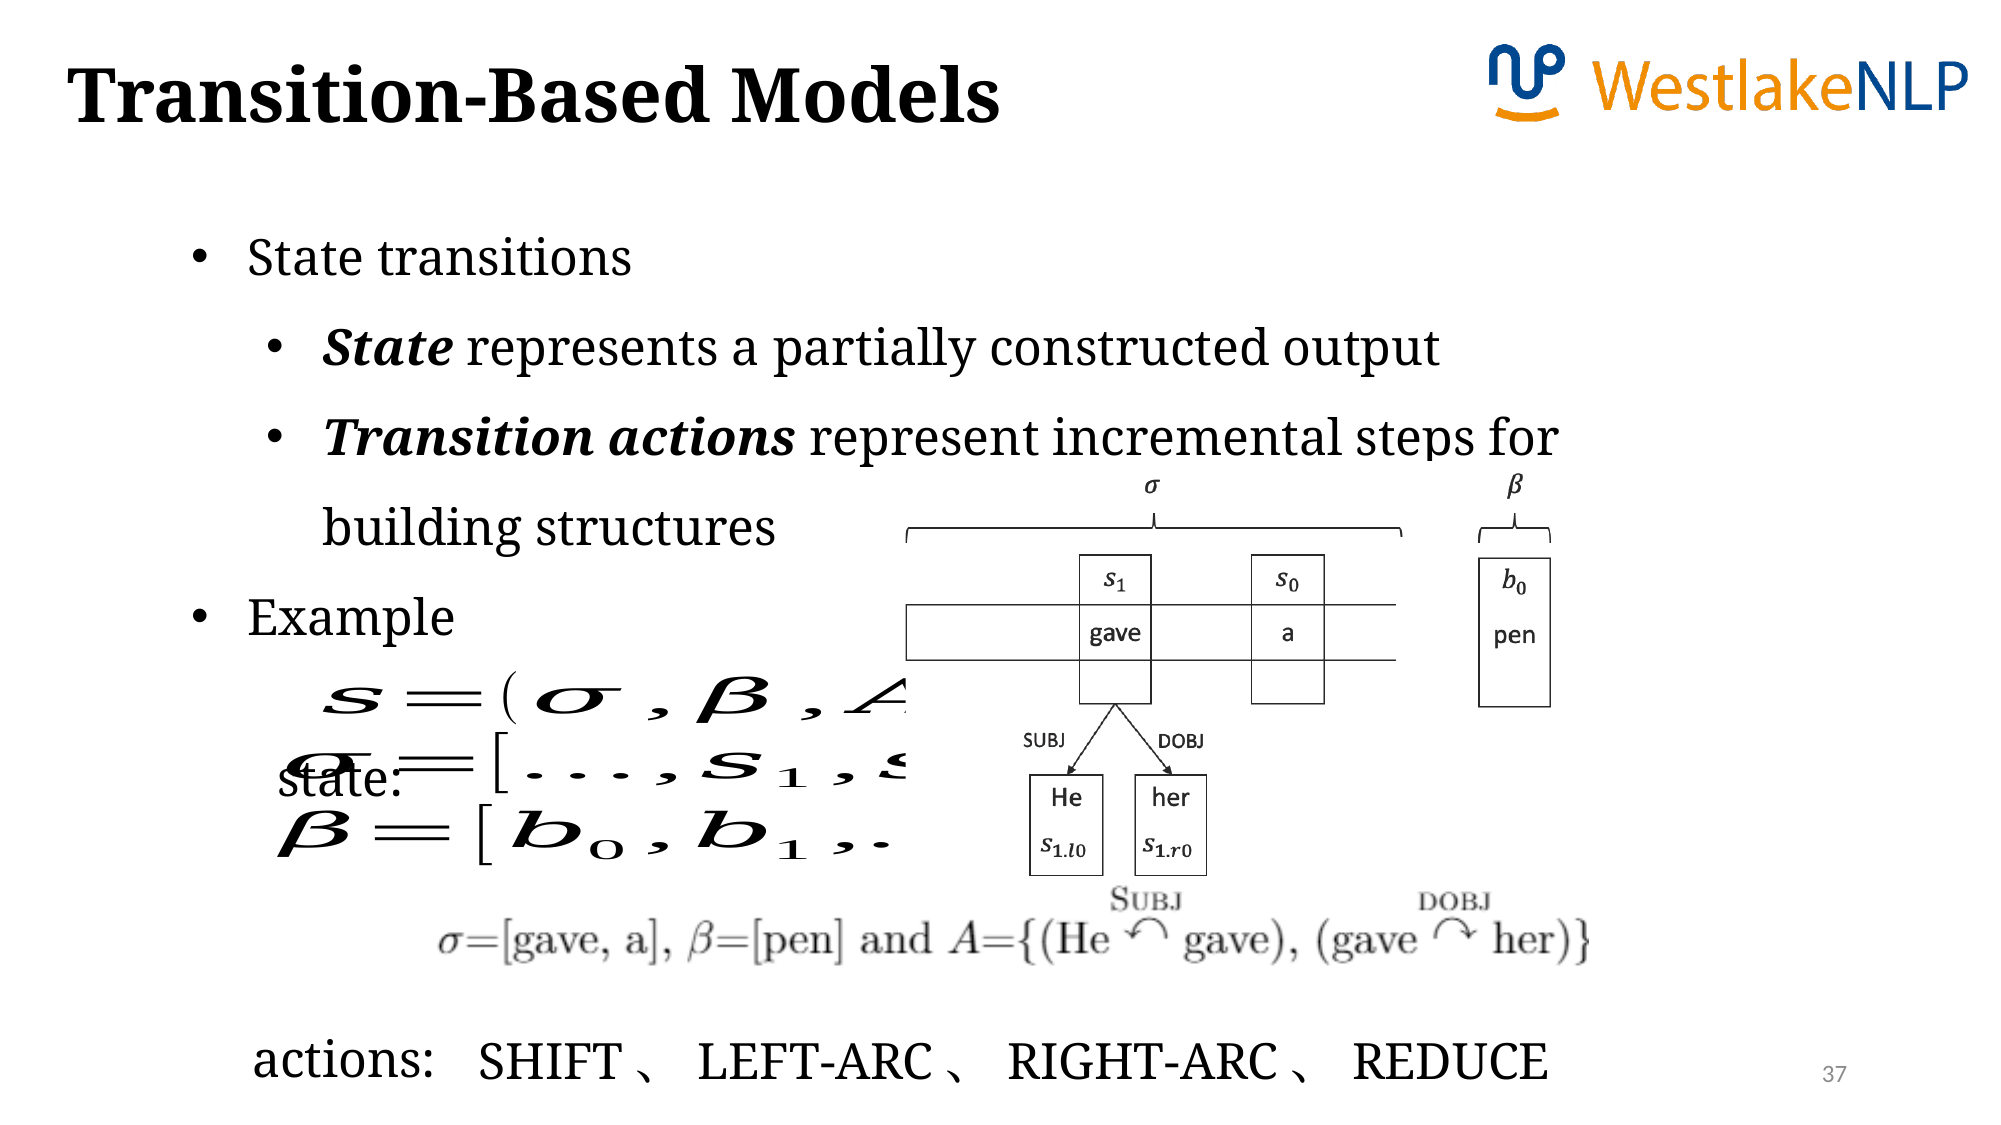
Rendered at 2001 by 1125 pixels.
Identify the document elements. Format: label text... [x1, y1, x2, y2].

text_box SHIFT、LEFT-ARC、RIGHT-ARC、REDUCE [463, 992, 1586, 1098]
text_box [905, 461, 1574, 876]
picture [430, 884, 1589, 974]
slide_number 37 [1412, 1042, 1863, 1103]
text_box state: [262, 708, 420, 814]
text_box Transition-Based Models [52, 40, 1024, 146]
picture [1459, 0, 2000, 170]
text_box actions: [237, 989, 467, 1095]
text_box State transitions State represents a partially constructed output Transition actions represent incremental steps for building structures Example [176, 187, 1659, 743]
